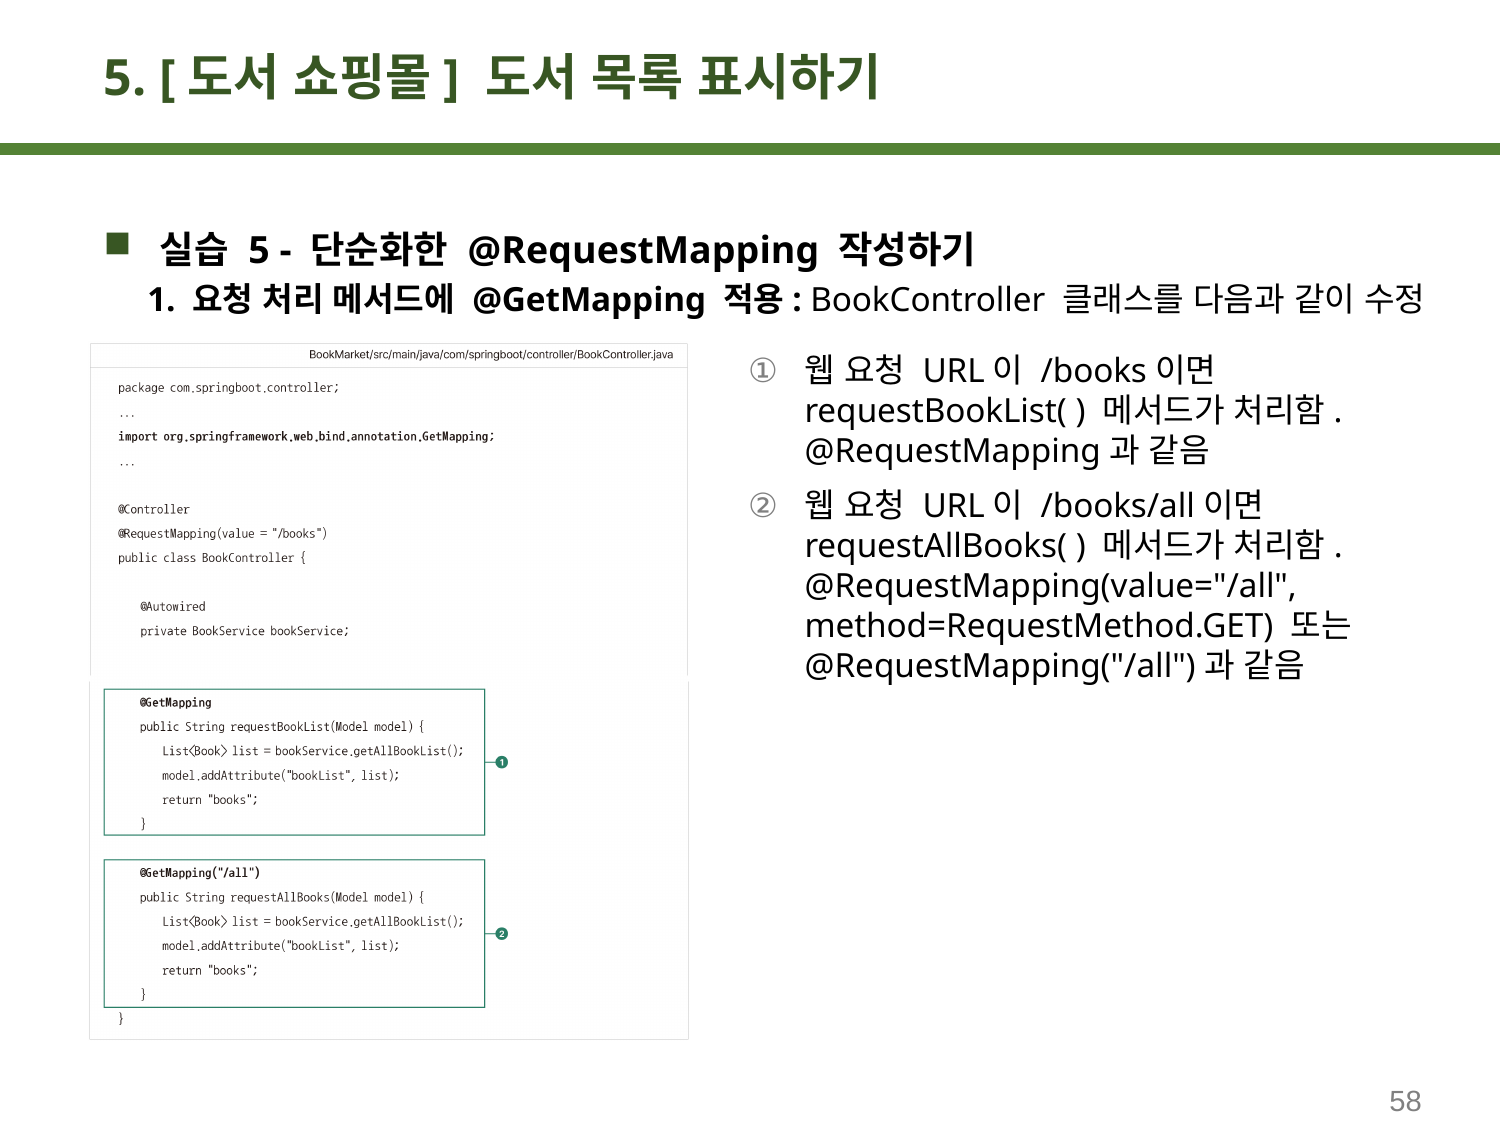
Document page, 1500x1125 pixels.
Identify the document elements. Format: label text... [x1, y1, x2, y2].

text_box 웹 요청 URL이 /books이면 requestBookList( ) 메서드가 처리함. @RequestMapping과 같음 웹 요청 URL이 /books/all이면 requestAllBooks( ) 메서드가 처리함. @RequestMapping(value="/all", method=RequestMethod.GET) 또는 @RequestMapping("/all")과 같음 [690, 341, 1402, 952]
list 실습 5 - 단순화한 @RequestMapping 작성하기 1. 요청 처리 메서드에 @GetMapping 적용: BookController 클래스를 다음과 같이 수정 [88, 196, 1474, 1083]
title 5. [도서 쇼핑몰] 도서 목록 표시하기 [88, 30, 1211, 121]
picture [88, 341, 690, 1042]
